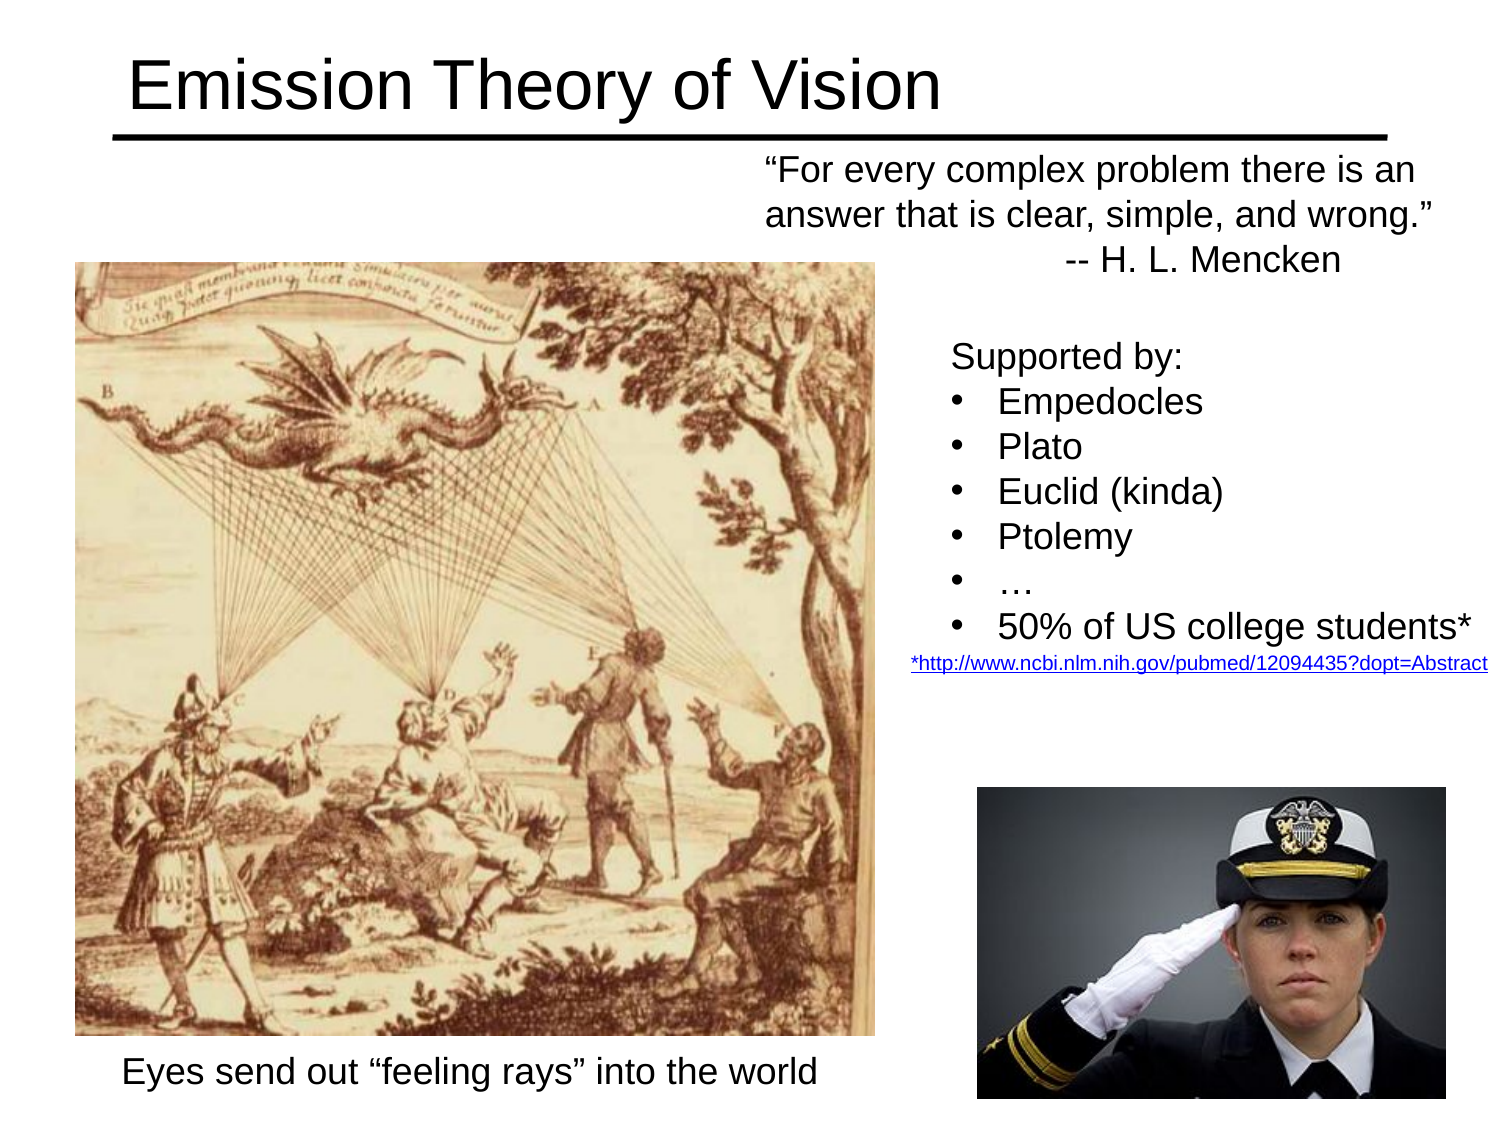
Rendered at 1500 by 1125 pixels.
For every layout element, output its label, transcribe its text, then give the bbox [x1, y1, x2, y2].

text_box *http://www.ncbi.nlm.nih.gov/pubmed/12094435?dopt=Abstract [896, 642, 1500, 682]
title Emission Theory of Vision [112, 12, 1388, 150]
picture [976, 787, 1446, 1099]
text_box Supported by: Empedocles Plato Euclid (kinda) Ptolemy … 50% of US college students* [935, 324, 1487, 642]
picture [74, 262, 876, 1037]
text_box Eyes send out “feeling rays” into the world [106, 1045, 834, 1099]
text_box “For every complex problem there is an answer that is clear, simple, and wrong.” -- H. L. Mencken [749, 137, 1500, 288]
